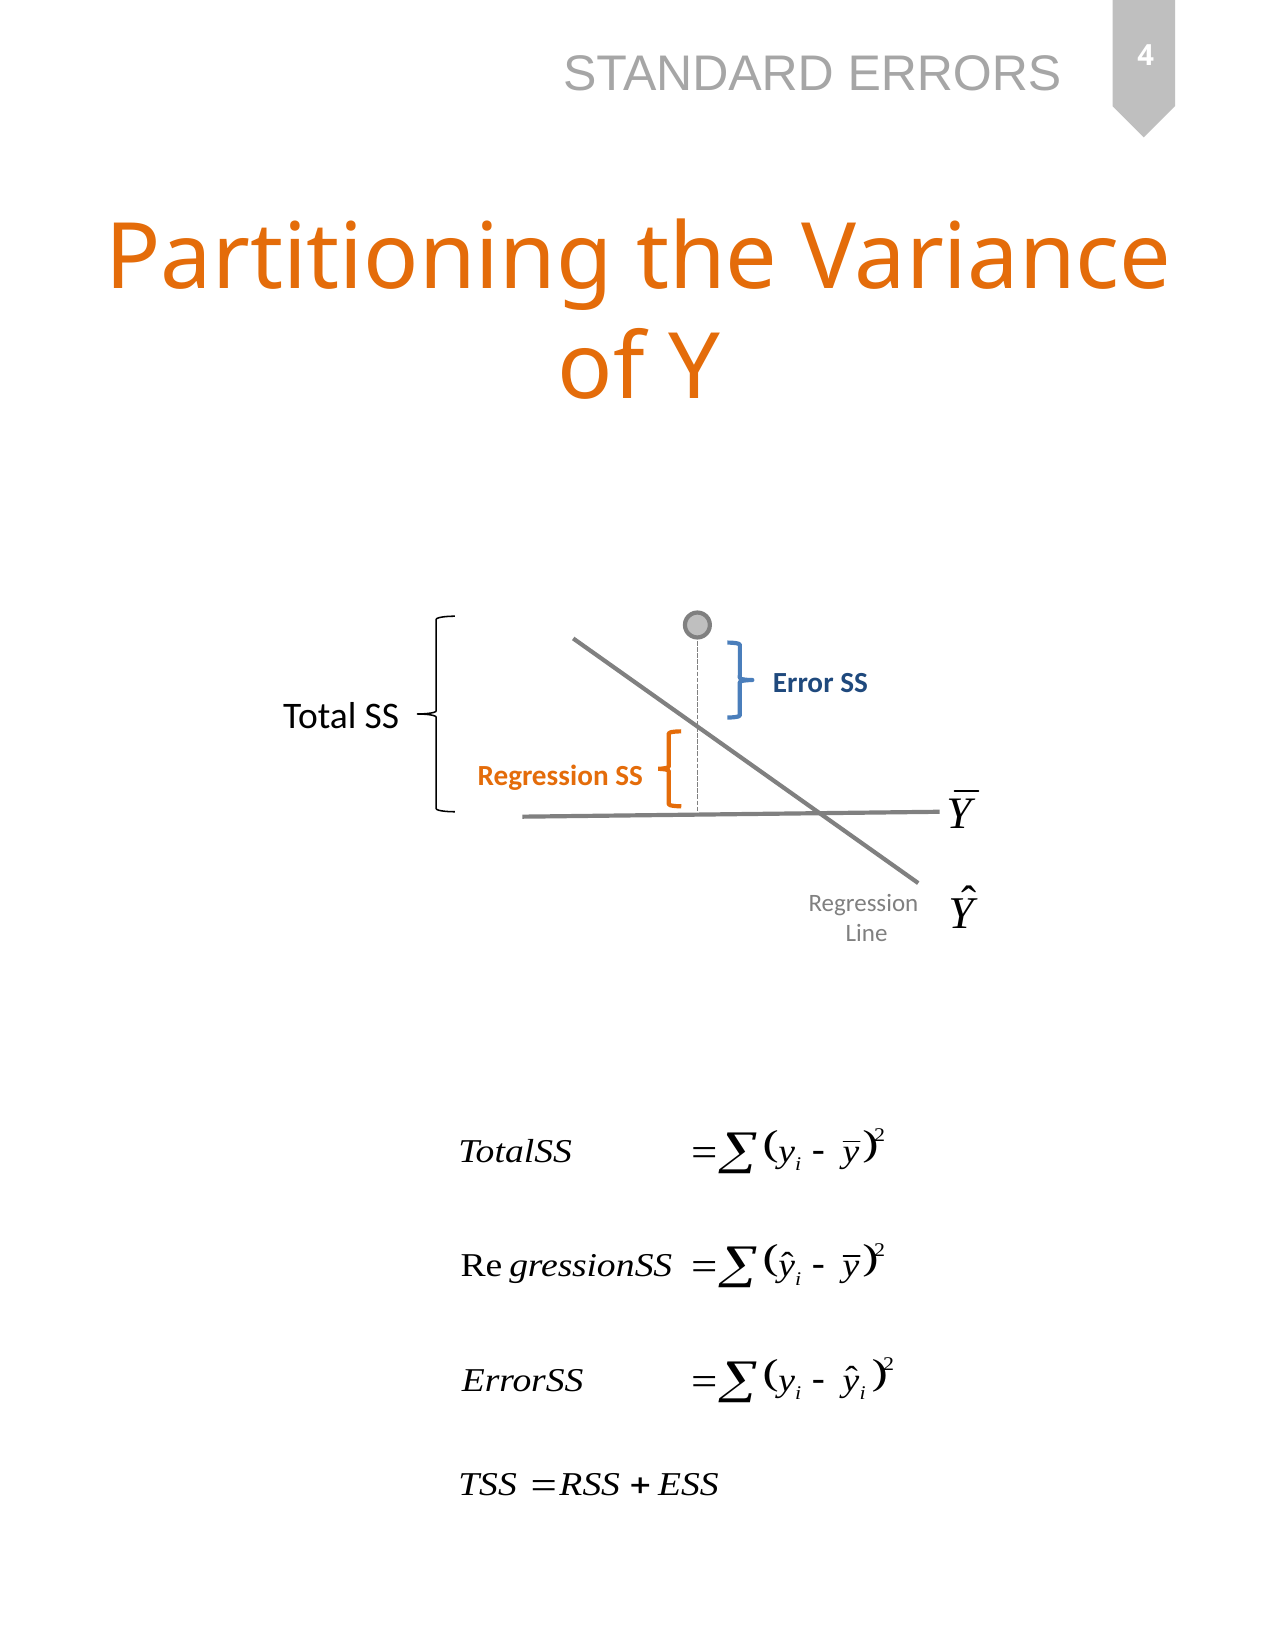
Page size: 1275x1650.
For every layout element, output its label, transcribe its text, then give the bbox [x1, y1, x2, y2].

text_box Partitioning the Variance of Y [65, 189, 1213, 465]
text_box Total SS [268, 683, 415, 744]
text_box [944, 875, 987, 937]
text_box [682, 610, 712, 636]
text_box Regression Line [793, 878, 940, 954]
text_box [416, 615, 455, 813]
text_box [522, 811, 567, 817]
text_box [454, 1120, 904, 1504]
slide_number 4 [1089, 12, 1202, 101]
text_box Regression SS [462, 748, 567, 799]
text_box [572, 638, 919, 884]
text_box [923, 811, 937, 817]
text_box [942, 779, 988, 837]
